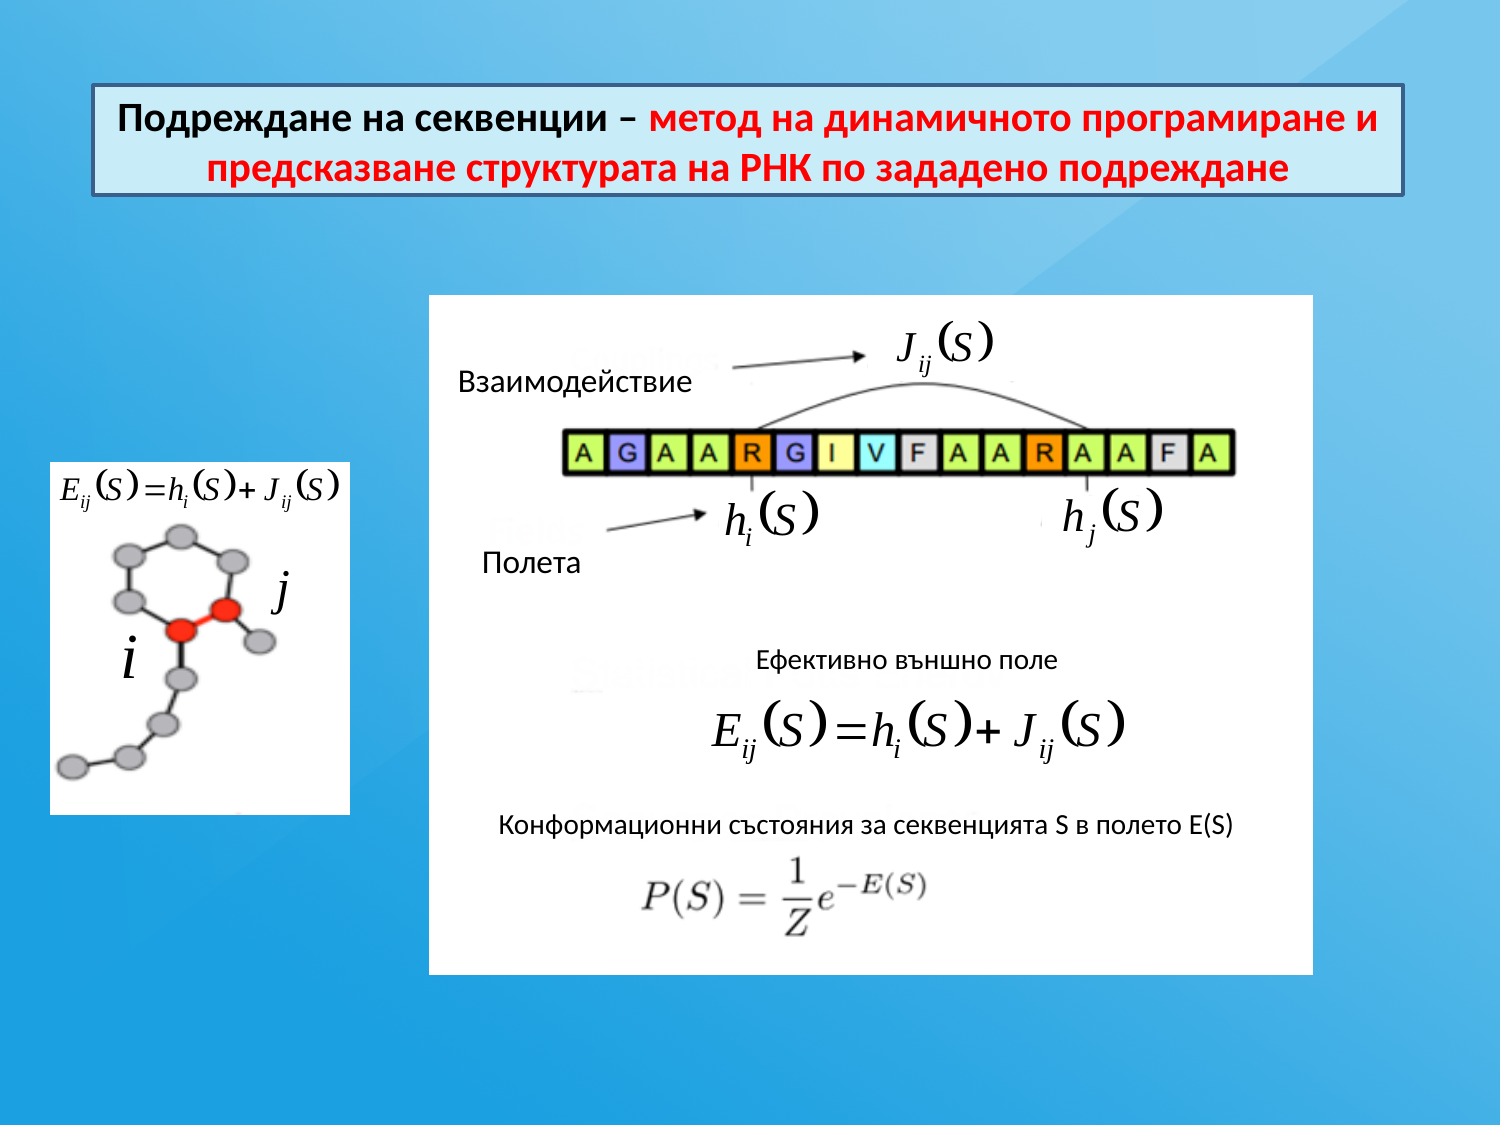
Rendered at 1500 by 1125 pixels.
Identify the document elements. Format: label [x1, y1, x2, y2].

text_box [428, 295, 1313, 976]
text_box [717, 489, 822, 559]
picture [0, 0, 1500, 1125]
text_box [1055, 485, 1167, 559]
text_box [112, 624, 151, 695]
text_box [258, 562, 301, 626]
text_box [887, 318, 995, 387]
text_box [54, 467, 340, 521]
text_box [702, 697, 1126, 776]
